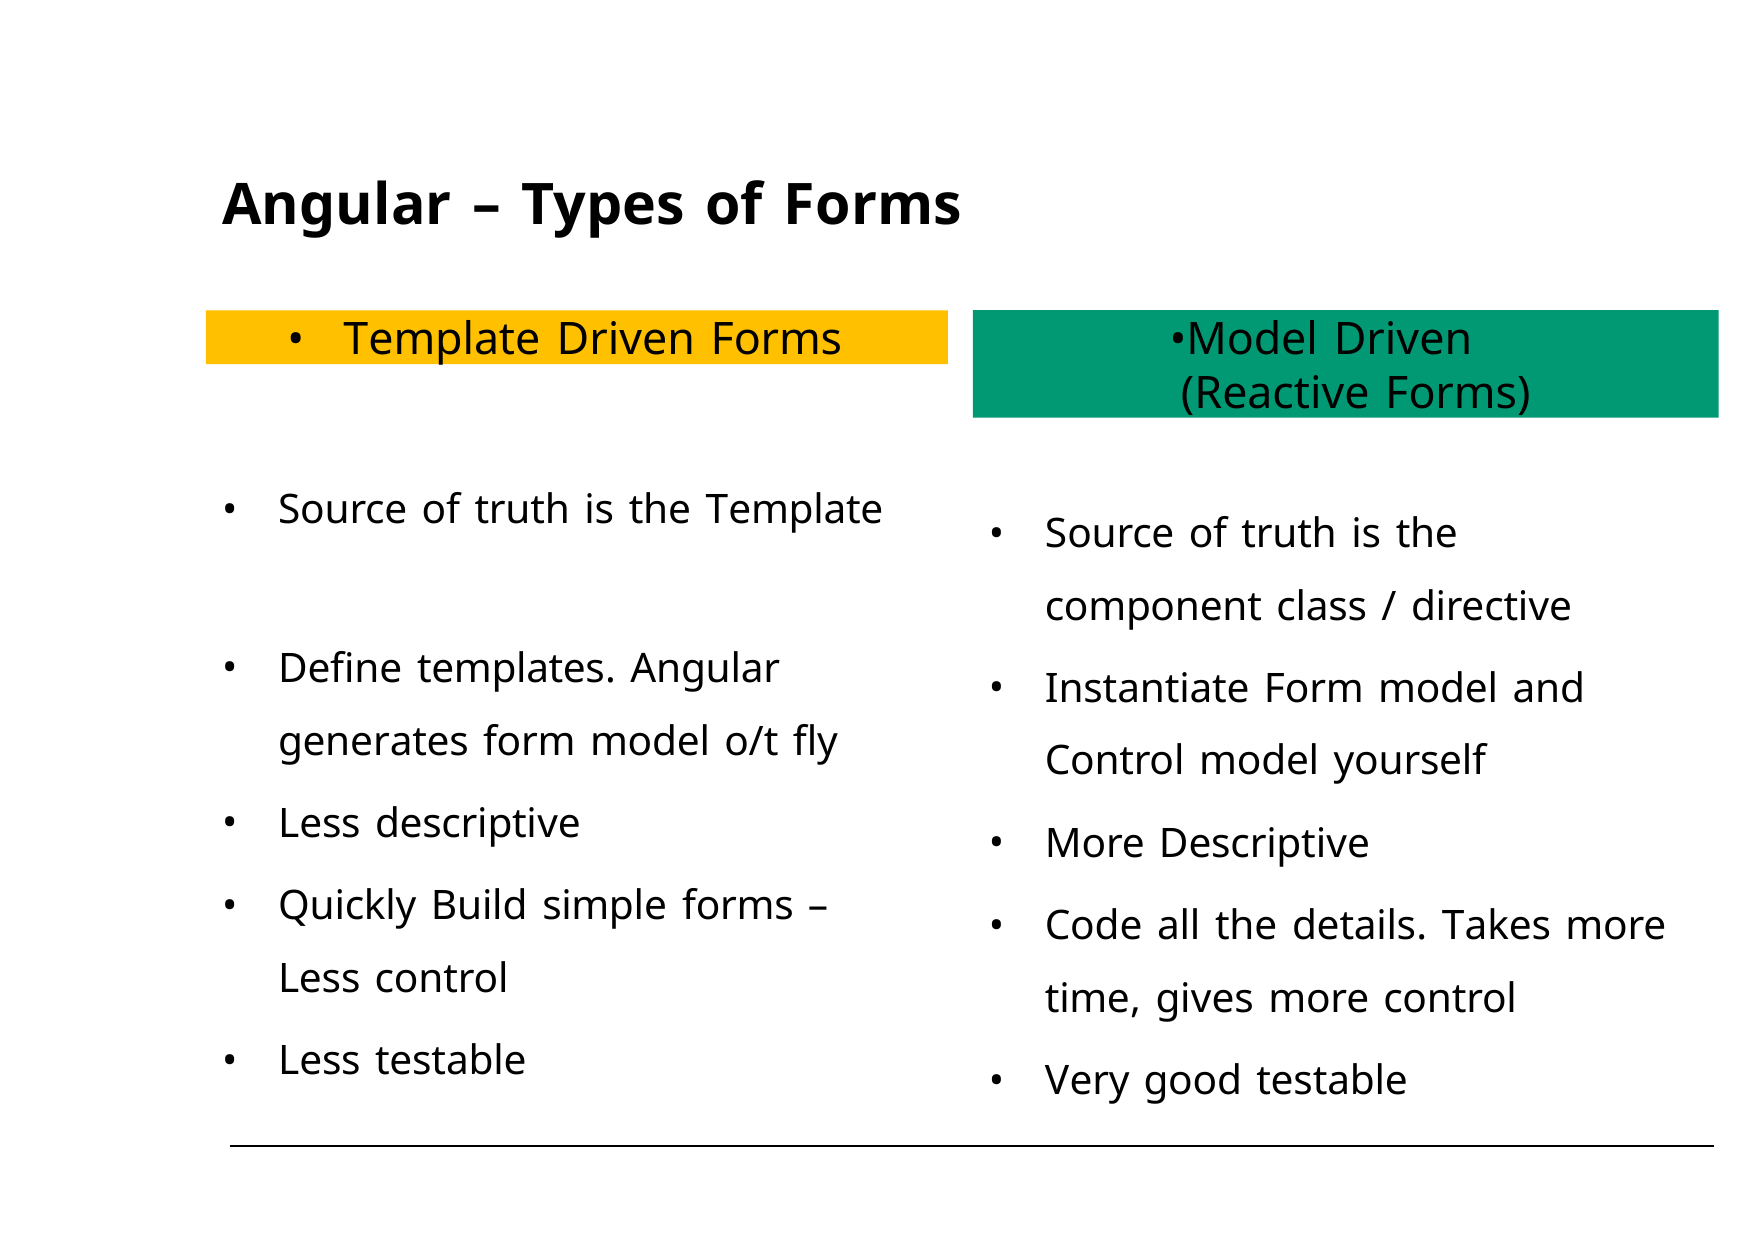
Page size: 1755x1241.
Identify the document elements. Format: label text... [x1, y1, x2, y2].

text_box Source of truth is the component class / directive Instantiate Form model and Control model yourself More Descriptive Code all the details. Takes more time, gives more control Very good testable [986, 483, 1701, 1103]
text_box Template Driven Forms [205, 310, 948, 365]
text_box Model Driven (Reactive Forms) [972, 310, 1719, 418]
text_box Angular – Types of Forms [220, 167, 1122, 236]
text_box Source of truth is the Template Define templates. Angular generates form model o/t fly Less descriptive Quickly Build simple forms – Less control Less testable [220, 483, 915, 1083]
